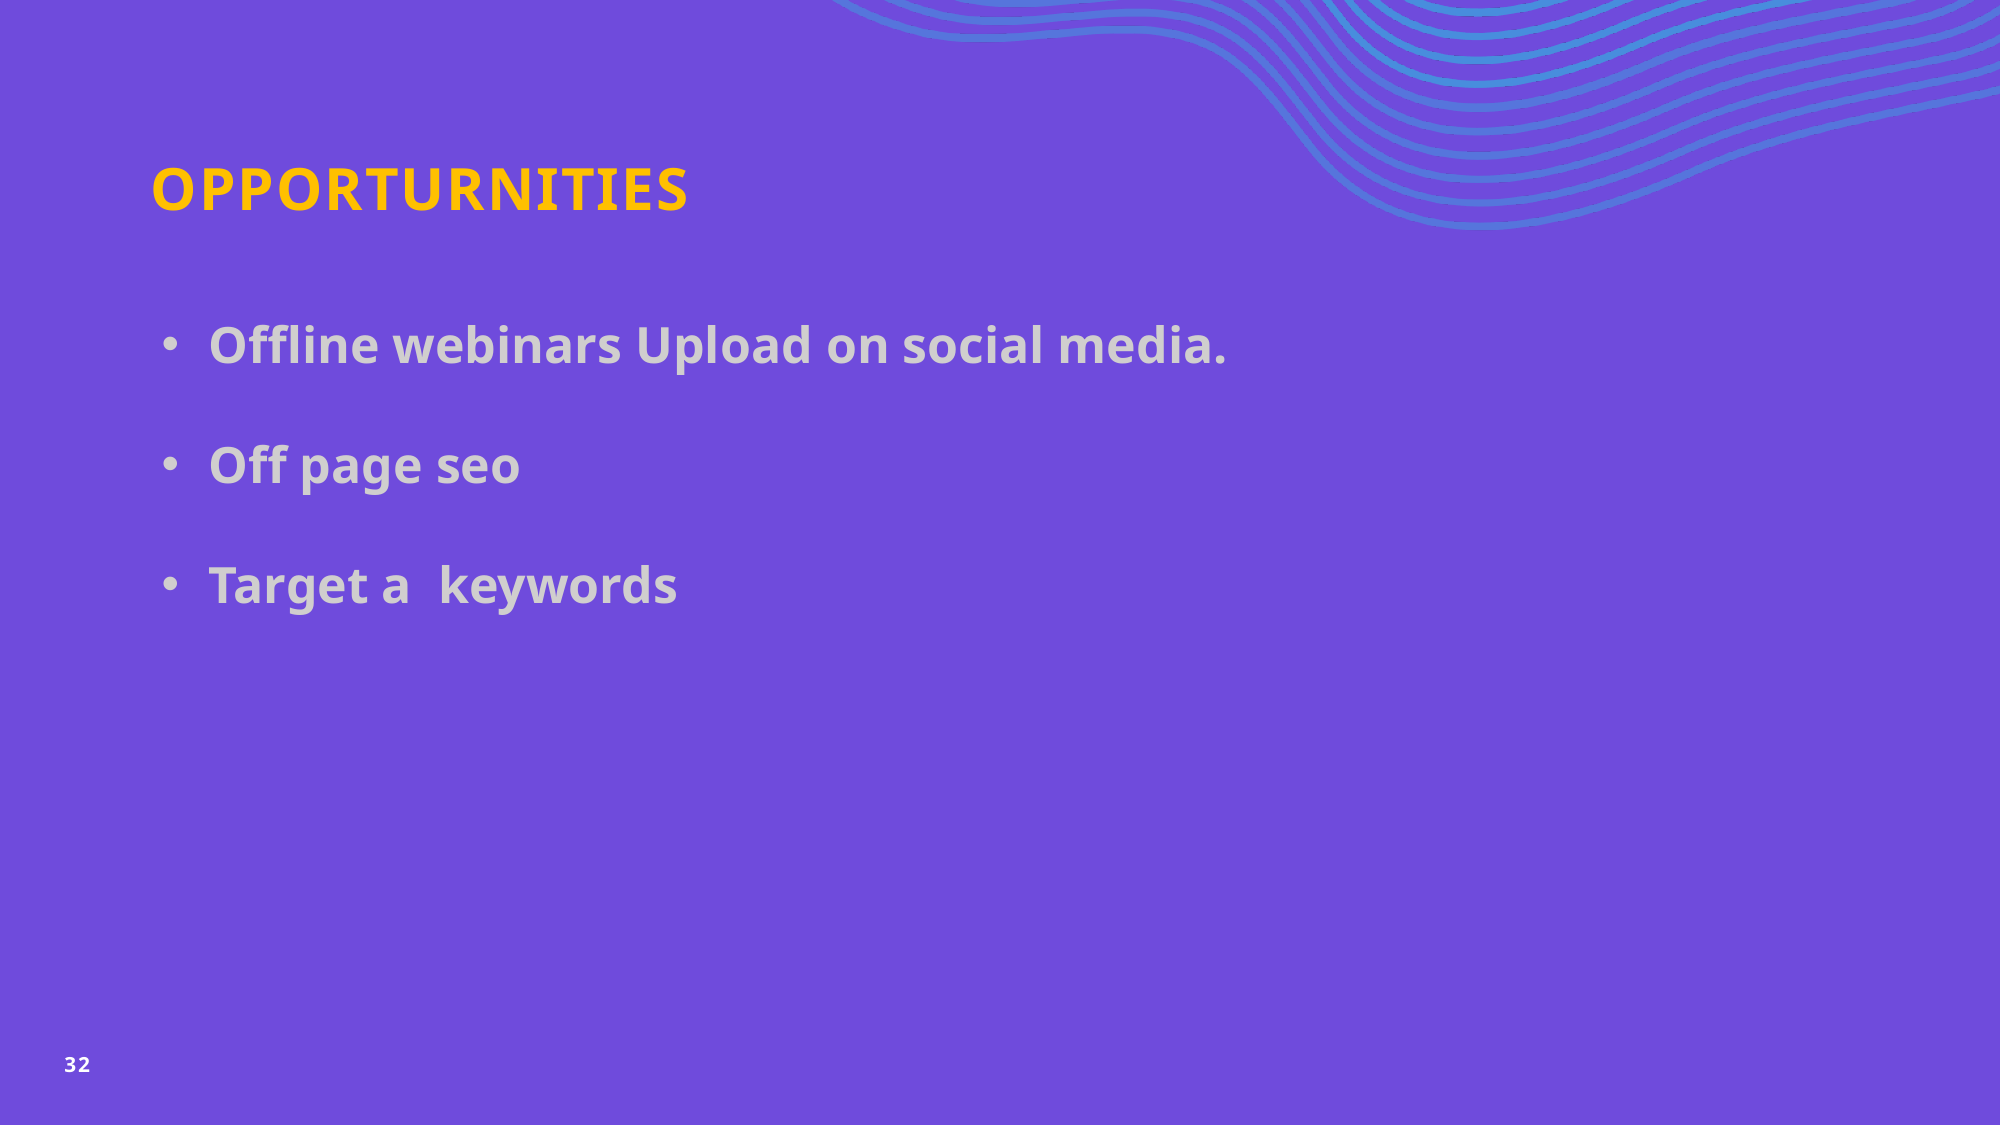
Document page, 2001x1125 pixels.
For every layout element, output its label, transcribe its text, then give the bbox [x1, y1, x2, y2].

text_box Offline webinars Upload on social media. Off page seo Target a keywords [146, 305, 1526, 621]
text_box [135, 288, 1812, 445]
slide_number 32 [49, 1043, 147, 1086]
picture [735, 0, 2000, 261]
title opporturnities [135, 61, 966, 288]
